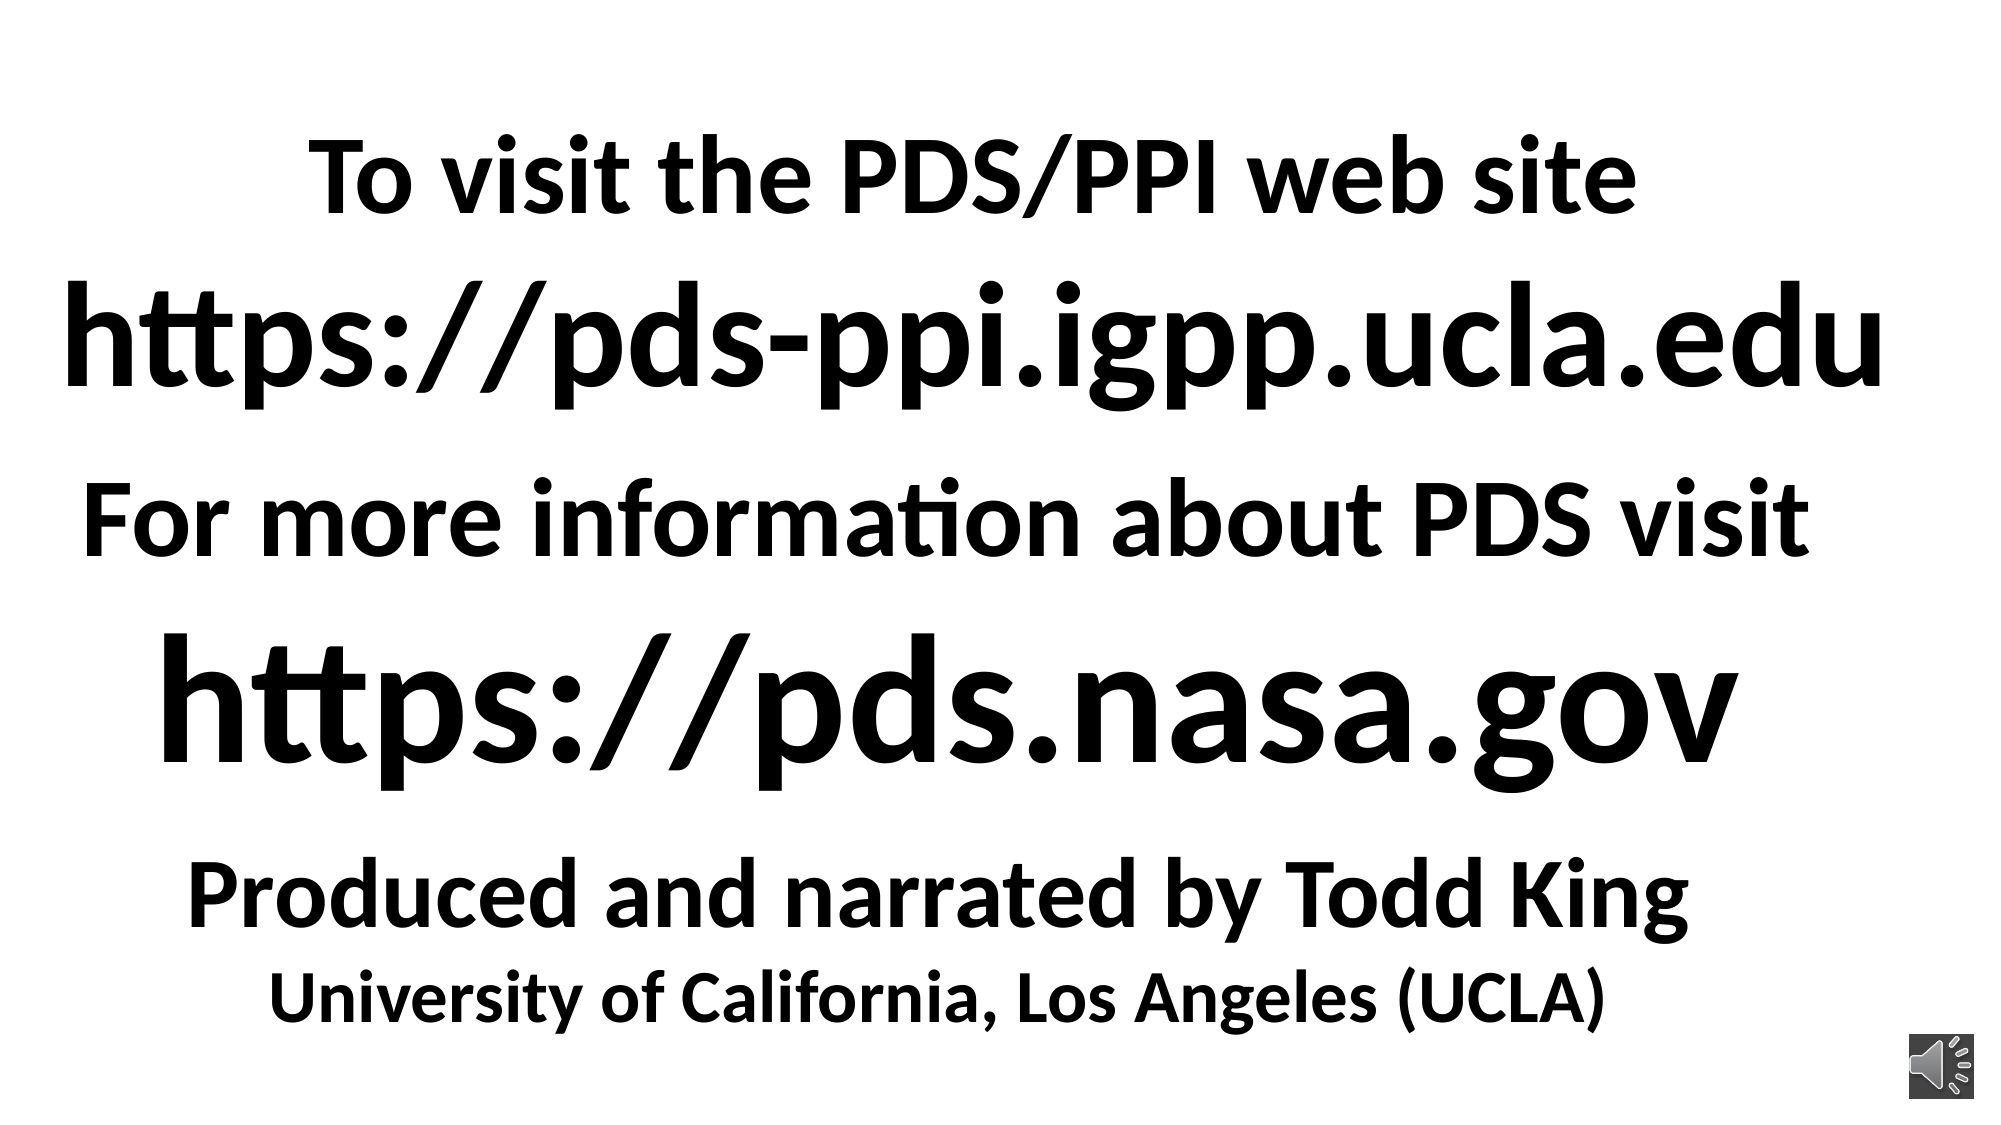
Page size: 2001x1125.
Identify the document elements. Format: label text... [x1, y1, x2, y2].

text_box For more information about PDS visit https://pds.nasa.gov [66, 436, 1829, 807]
text_box Produced and narrated by Todd King University of California, Los Angeles (UCLA) [171, 820, 1707, 1045]
picture [1908, 1033, 1975, 1100]
text_box To visit the PDS/PPI web site https://pds-ppi.igpp.ucla.edu [44, 93, 1906, 424]
